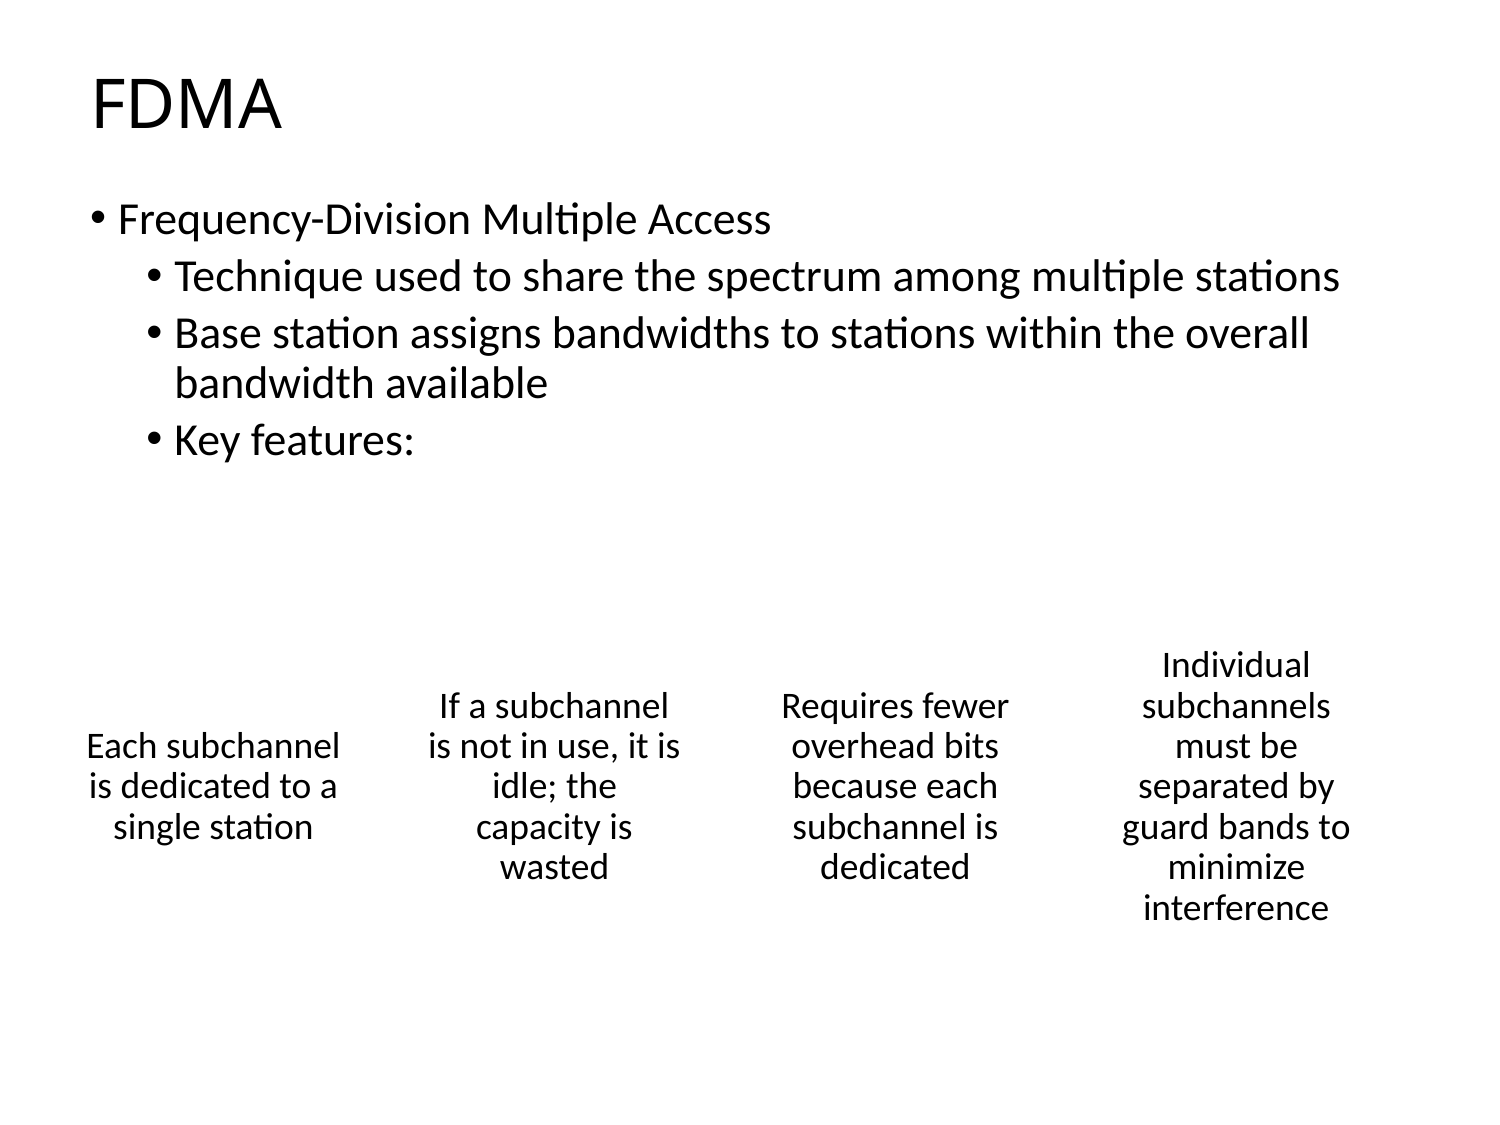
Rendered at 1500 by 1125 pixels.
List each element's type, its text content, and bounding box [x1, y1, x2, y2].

title FDMA [75, 12, 1425, 187]
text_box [0, 453, 1450, 1121]
list Frequency-Division Multiple Access Technique used to share the spectrum among multiple stations Base station assigns bandwidths to stations within the overall bandwidth available Key features: [75, 187, 1425, 453]
